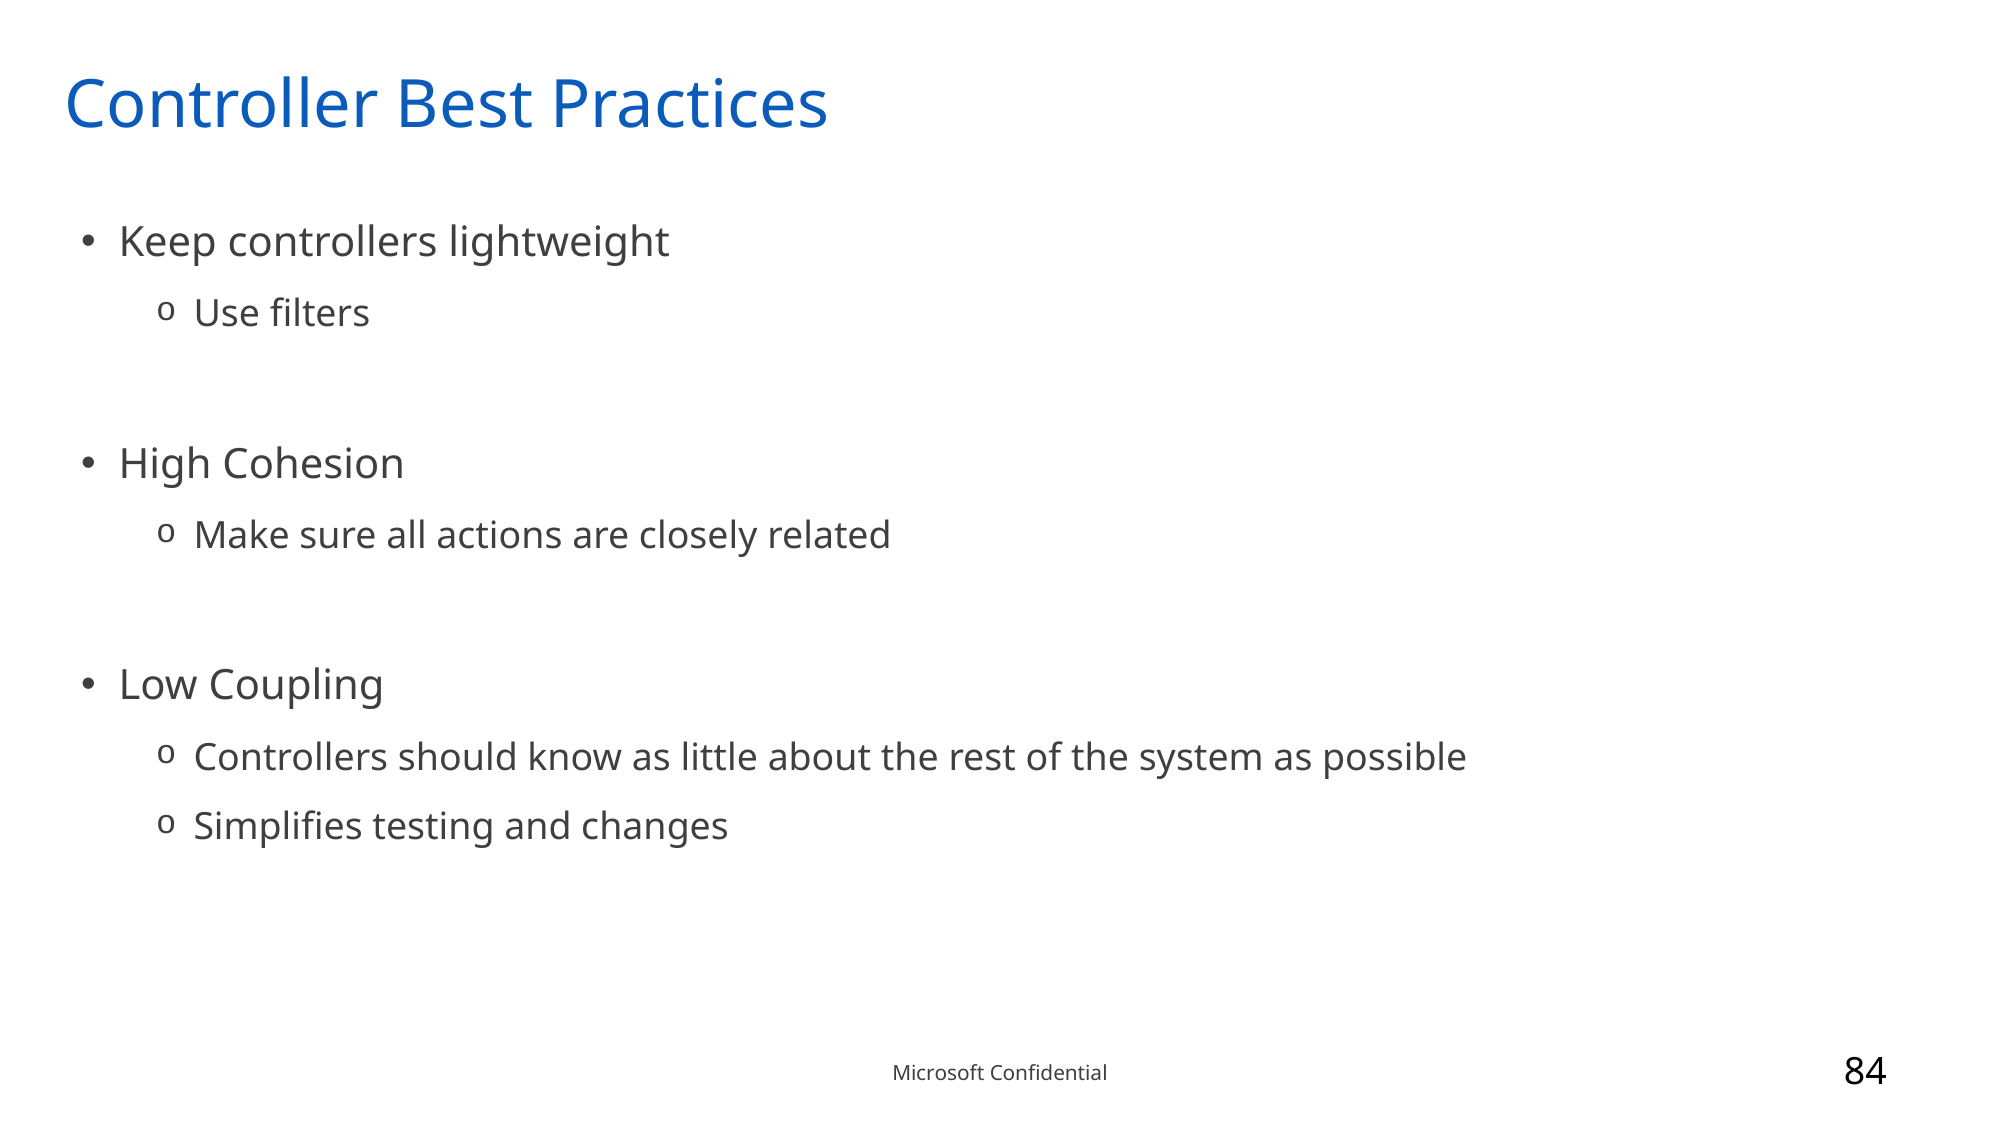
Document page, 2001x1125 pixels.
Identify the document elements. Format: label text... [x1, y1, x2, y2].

title Controller Best Practices [49, 49, 1899, 162]
list Keep controllers lightweight Use filters High Cohesion Make sure all actions are closely related Low Coupling Controllers should know as little about the rest of the system as possible Simplifies testing and changes [66, 187, 1899, 1001]
slide_number 84 [1451, 1042, 1902, 1103]
